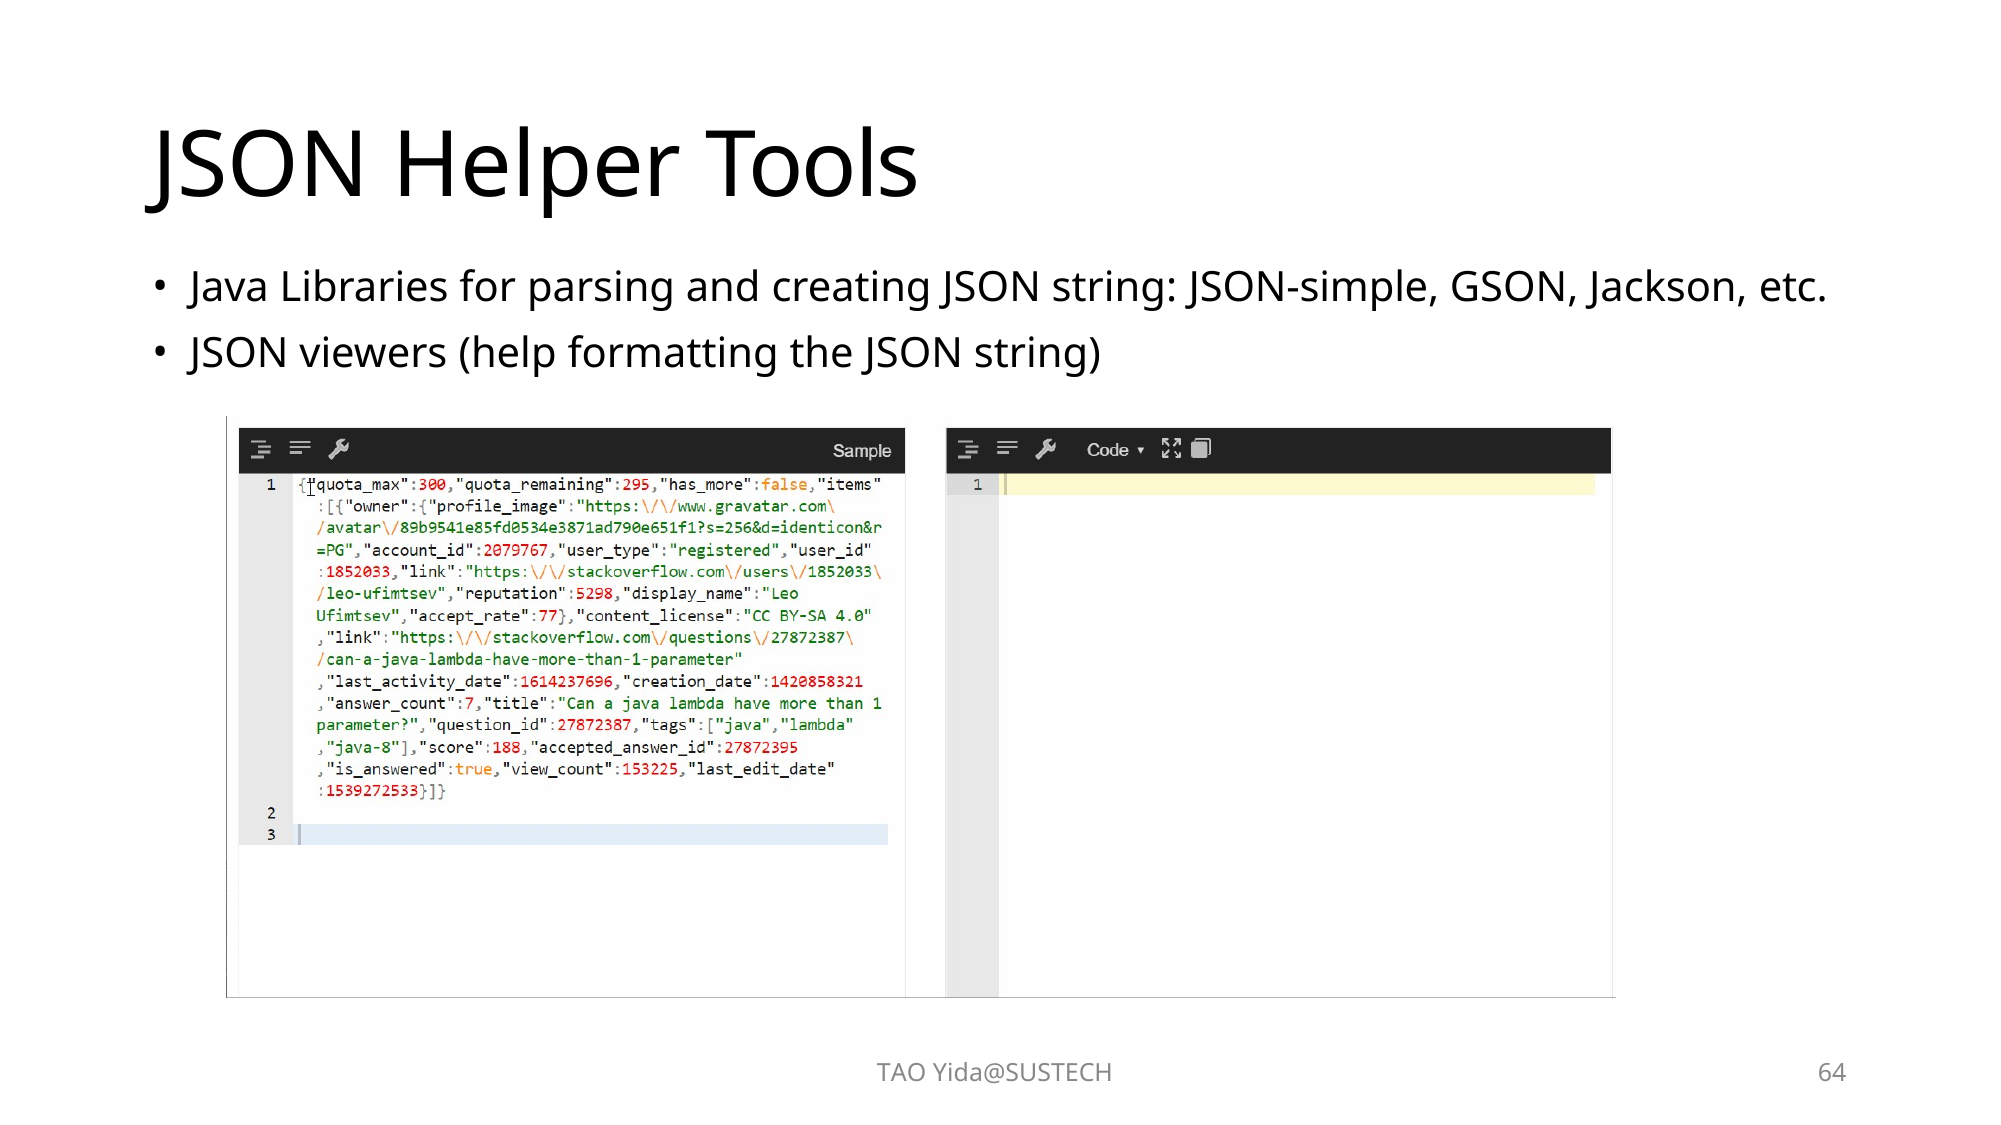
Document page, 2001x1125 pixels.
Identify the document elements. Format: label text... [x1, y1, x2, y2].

text_box Java Libraries for parsing and creating JSON string: JSON-simple, GSON, Jackson, etc. JSON viewers (help formatting the JSON string) [150, 241, 1886, 376]
picture [226, 416, 1616, 998]
text_box TAO Yida@SUSTECH [874, 1053, 1126, 1087]
slide_number 64 [1811, 1053, 1854, 1125]
title JSON Helper Tools [150, 102, 967, 241]
